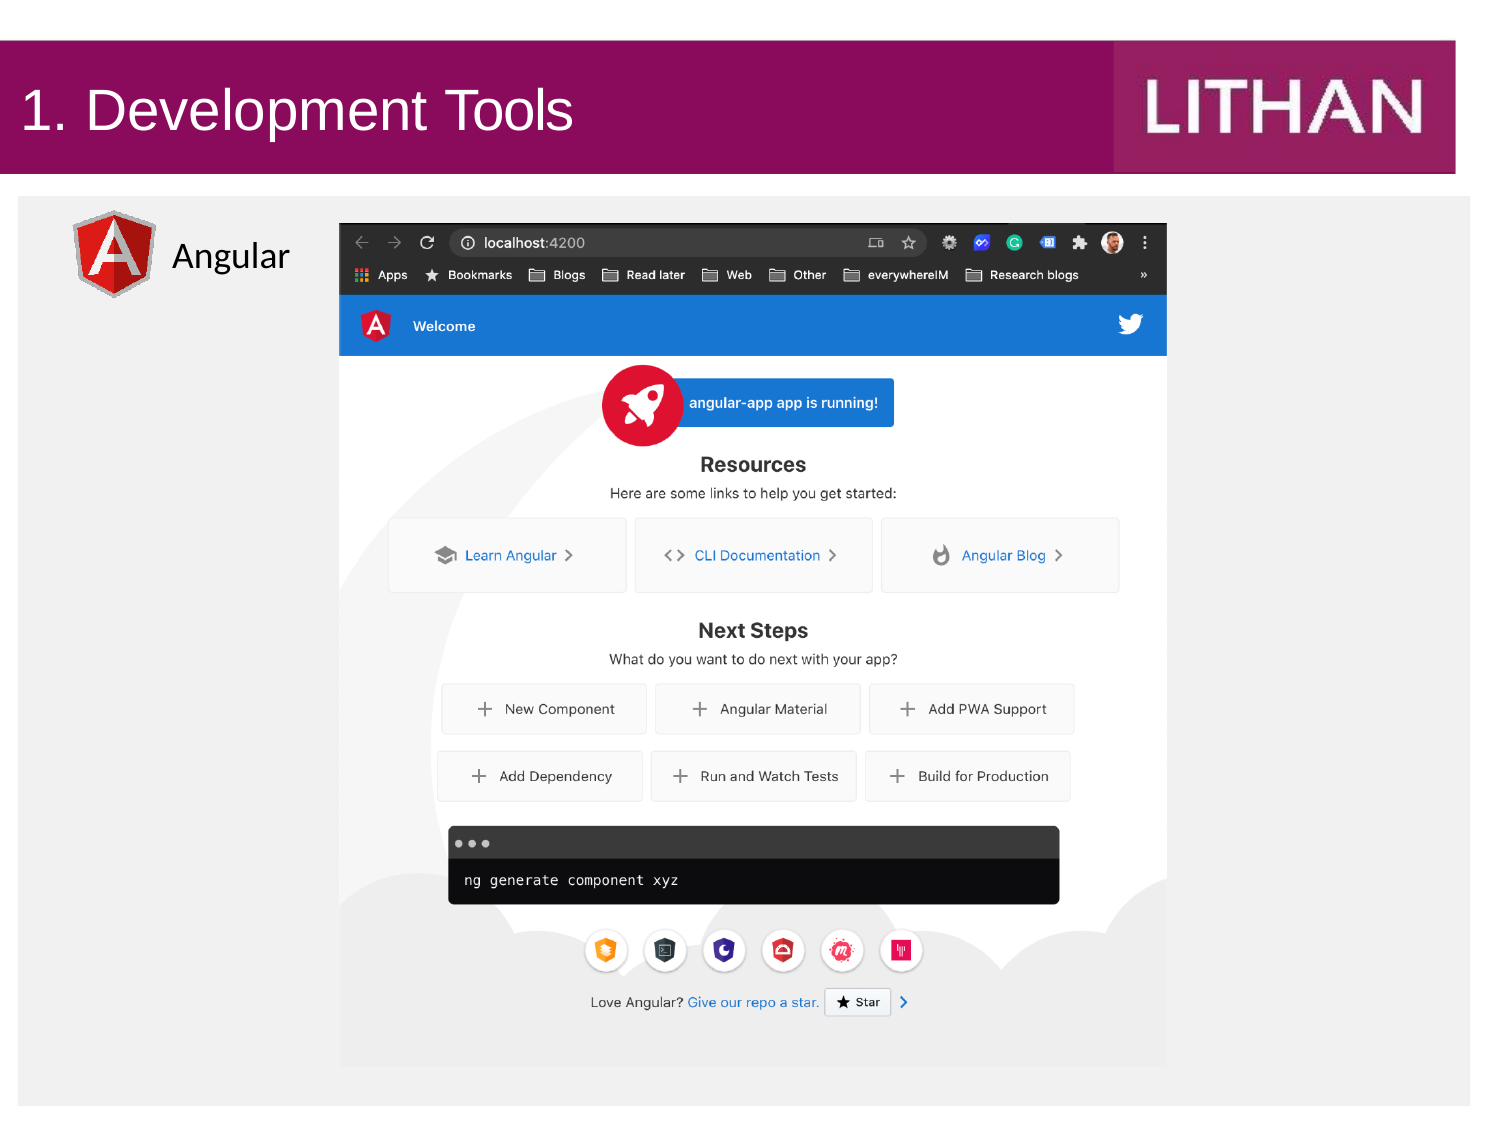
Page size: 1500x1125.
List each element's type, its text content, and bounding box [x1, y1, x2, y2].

picture [0, 37, 1456, 178]
title 1. Development Tools [18, 70, 584, 196]
text_box [17, 196, 1471, 1106]
picture [71, 209, 156, 298]
text_box Angular [159, 223, 337, 284]
picture [339, 223, 1168, 1068]
